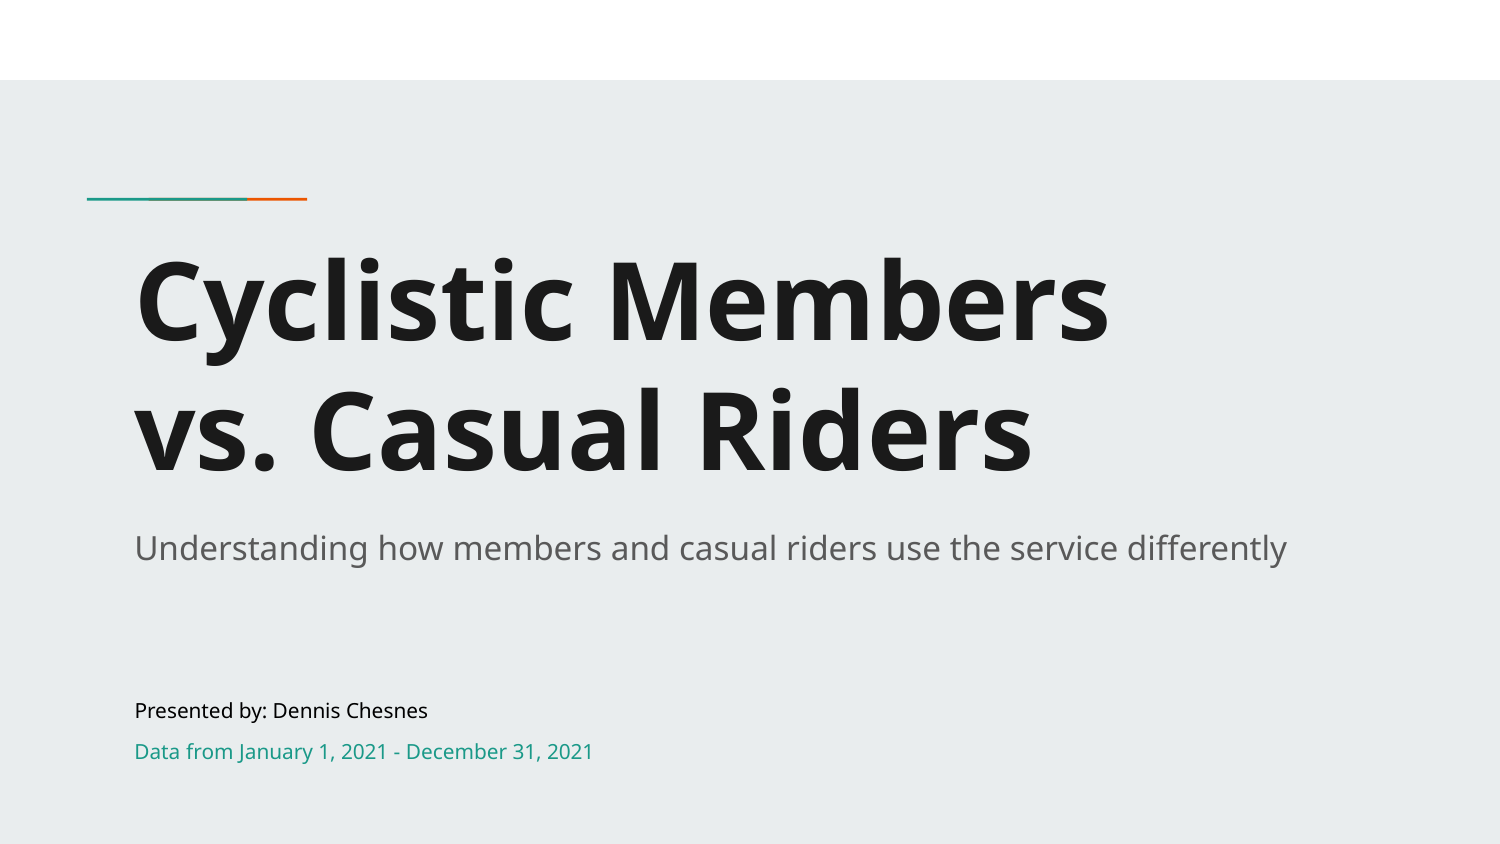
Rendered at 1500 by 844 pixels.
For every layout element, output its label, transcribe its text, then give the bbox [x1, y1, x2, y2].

text_box Data from January 1, 2021 - December 31, 2021 [119, 725, 885, 776]
title Cyclistic Members vs. Casual Riders [119, 216, 1381, 490]
text_box Presented by: Dennis Chesnes [119, 684, 813, 725]
subtitle Understanding how members and casual riders use the service differently [119, 512, 1381, 602]
